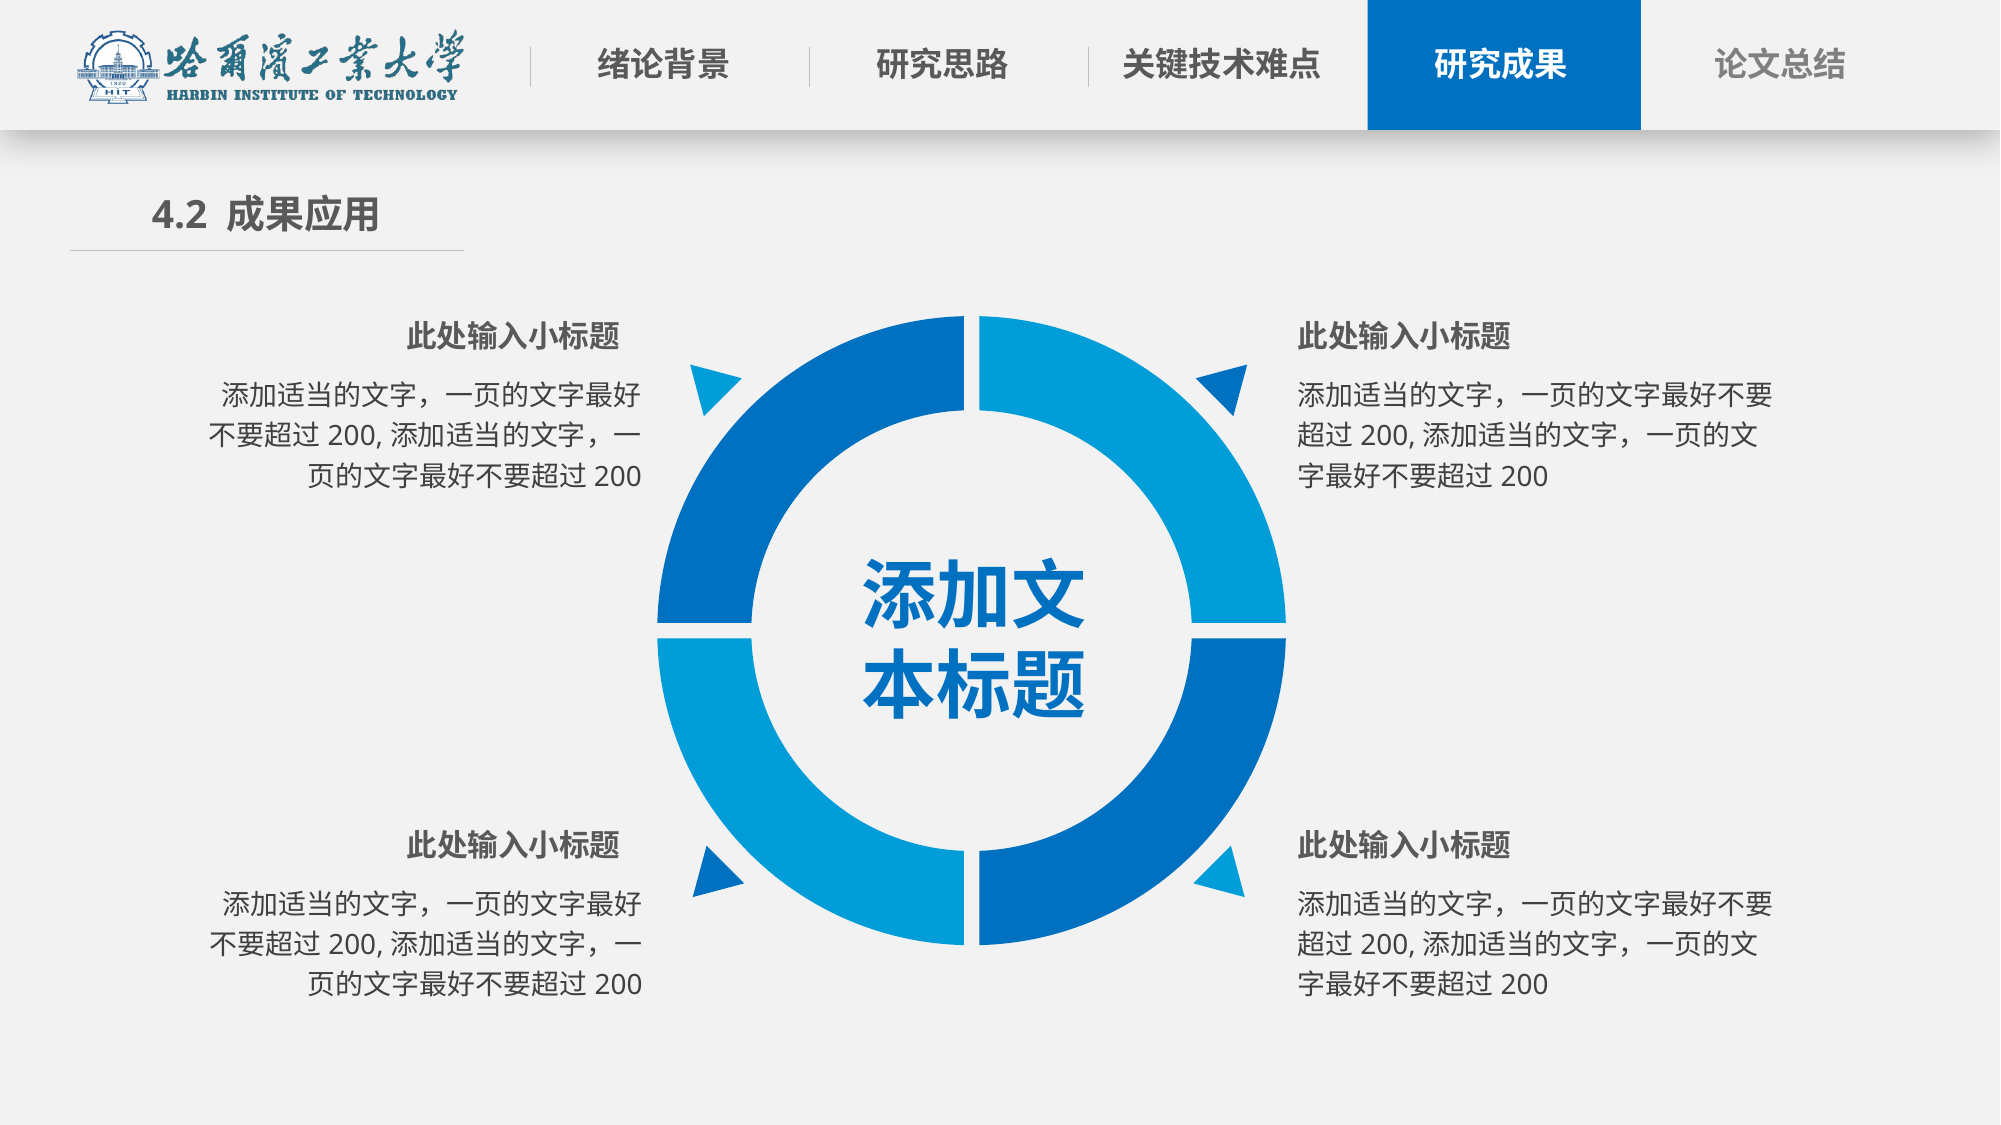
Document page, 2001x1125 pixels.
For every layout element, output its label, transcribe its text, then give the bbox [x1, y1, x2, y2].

text_box 此处输入小标题 [314, 819, 633, 869]
text_box 此处输入小标题 [1285, 819, 1604, 869]
text_box 此处输入小标题 [313, 310, 632, 360]
text_box [1367, 0, 1642, 131]
text_box 关键技术难点 [1111, 35, 1333, 91]
text_box 研究思路 [832, 35, 1054, 91]
text_box 添加适当的文字，一页的文字最好不要超过200,添加适当的文字，一页的文字最好不要超过200 [184, 873, 655, 1007]
text_box 添加适当的文字，一页的文字最好不要超过200,添加适当的文字，一页的文字最好不要超过200 [1285, 364, 1787, 498]
text_box 添加适当的文字，一页的文字最好不要超过200,添加适当的文字，一页的文字最好不要超过200 [183, 364, 654, 498]
text_box [1193, 845, 1245, 898]
text_box 添加适当的文字，一页的文字最好不要超过200,添加适当的文字，一页的文字最好不要超过200 [1285, 873, 1787, 1007]
text_box [657, 316, 964, 623]
text_box [690, 364, 742, 417]
text_box [979, 316, 1286, 623]
text_box 添加文 本标题 [814, 541, 1133, 734]
text_box 研究成果 [1391, 35, 1612, 91]
text_box 论文总结 [1670, 35, 1891, 91]
text_box 4.2 成果应用 [111, 181, 422, 245]
text_box [657, 638, 964, 946]
text_box [979, 638, 1286, 946]
picture [73, 9, 472, 121]
text_box [1195, 364, 1248, 417]
text_box [0, 0, 1367, 131]
text_box [692, 845, 745, 898]
text_box 此处输入小标题 [1285, 310, 1604, 360]
text_box 绪论背景 [553, 35, 775, 91]
text_box [1642, 0, 2000, 131]
